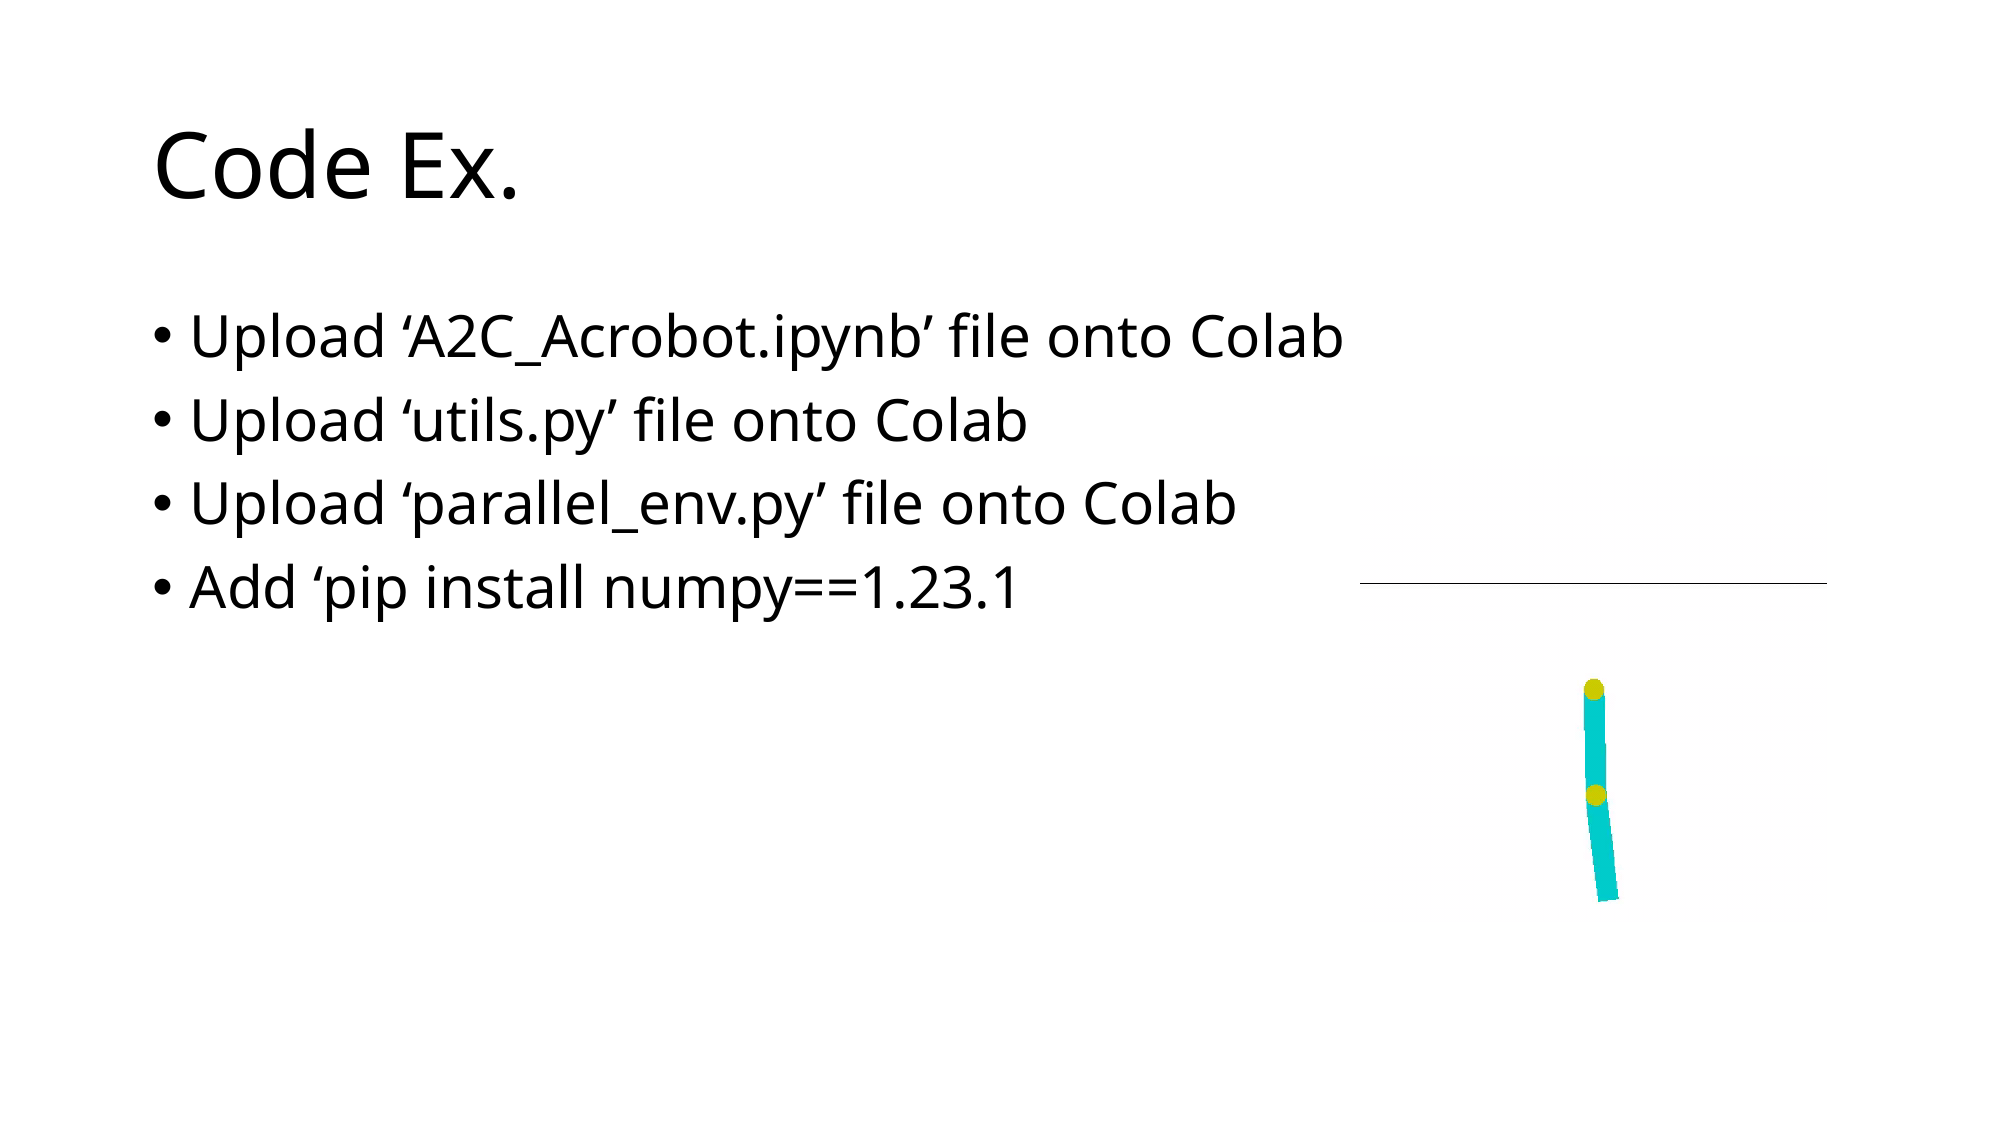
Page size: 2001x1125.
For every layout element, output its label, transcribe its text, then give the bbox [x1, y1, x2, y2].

title Code Ex. [137, 59, 1863, 278]
list Upload ‘A2C_Acrobot.ipynb’ file onto Colab Upload ‘utils.py’ file onto Colab Upload ‘parallel_env.py’ file onto Colab Add ‘pip install numpy==1.23.1 [137, 299, 1863, 1014]
picture [1360, 455, 1828, 923]
